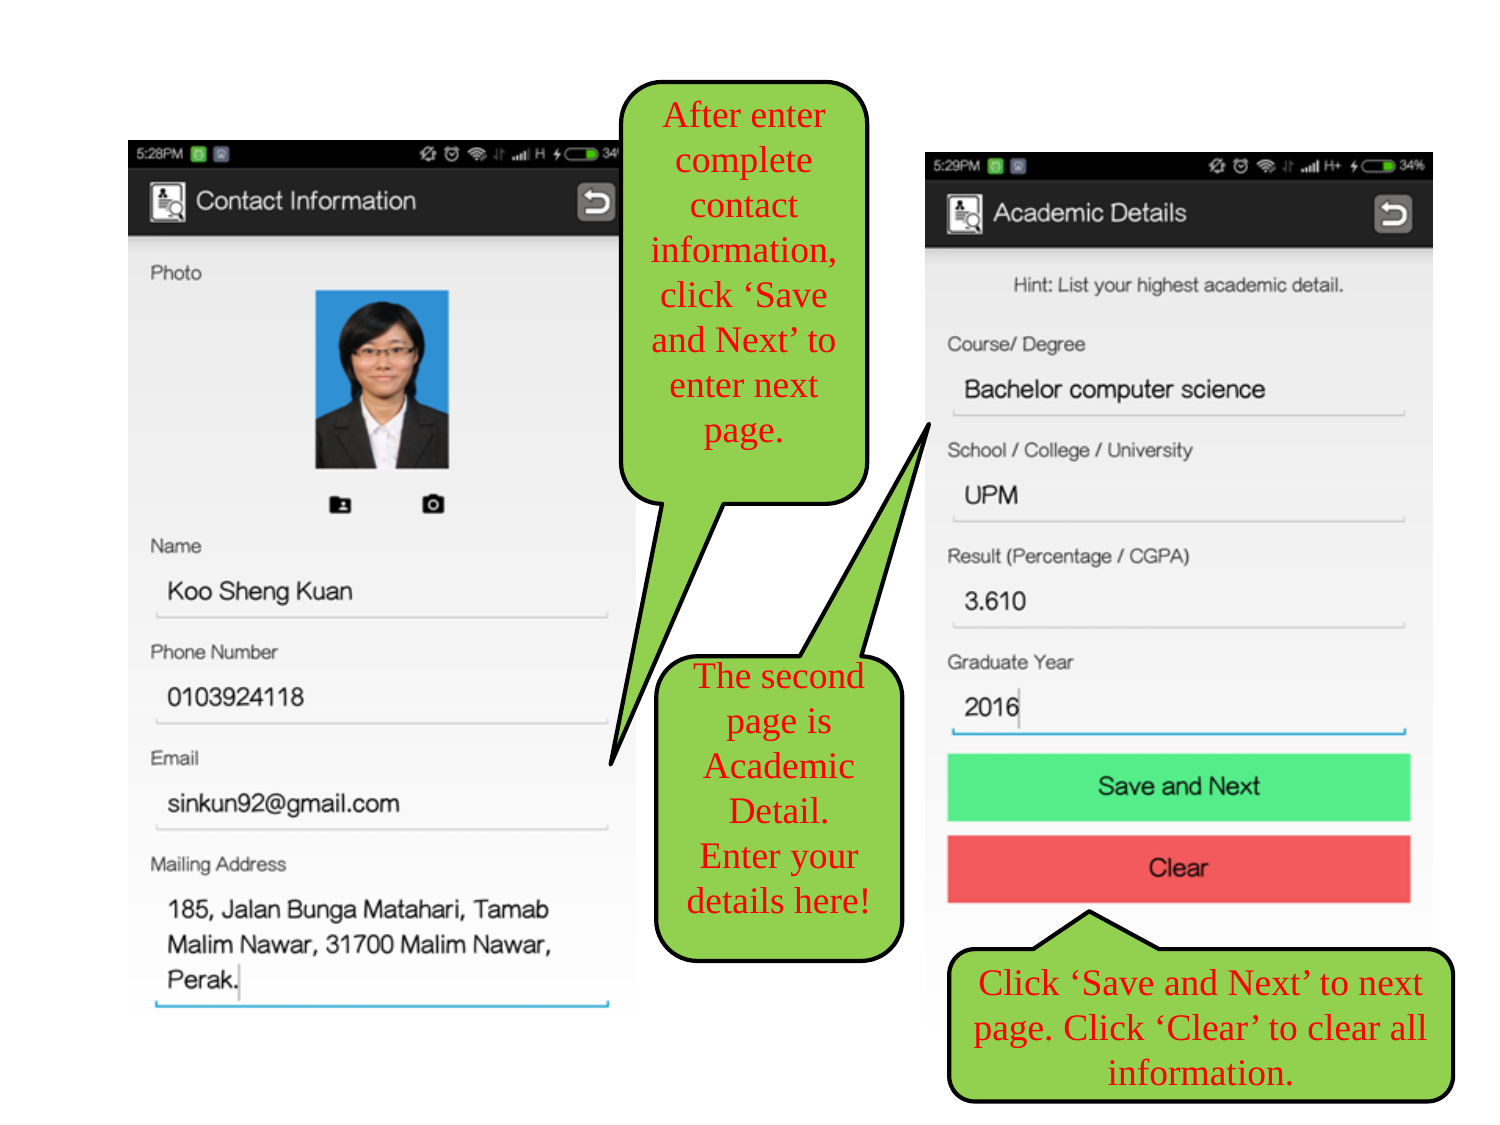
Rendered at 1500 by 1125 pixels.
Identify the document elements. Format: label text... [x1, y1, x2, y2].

text_box The second page is Academic Detail. Enter your details here! [654, 435, 920, 964]
picture [128, 140, 636, 1041]
picture [925, 152, 1433, 1053]
text_box Click ‘Save and Next’ to next page. Click ‘Clear’ to clear all information. [947, 949, 1456, 1104]
text_box After enter complete contact information, click ‘Save and Next’ to enter next page. [618, 79, 870, 700]
